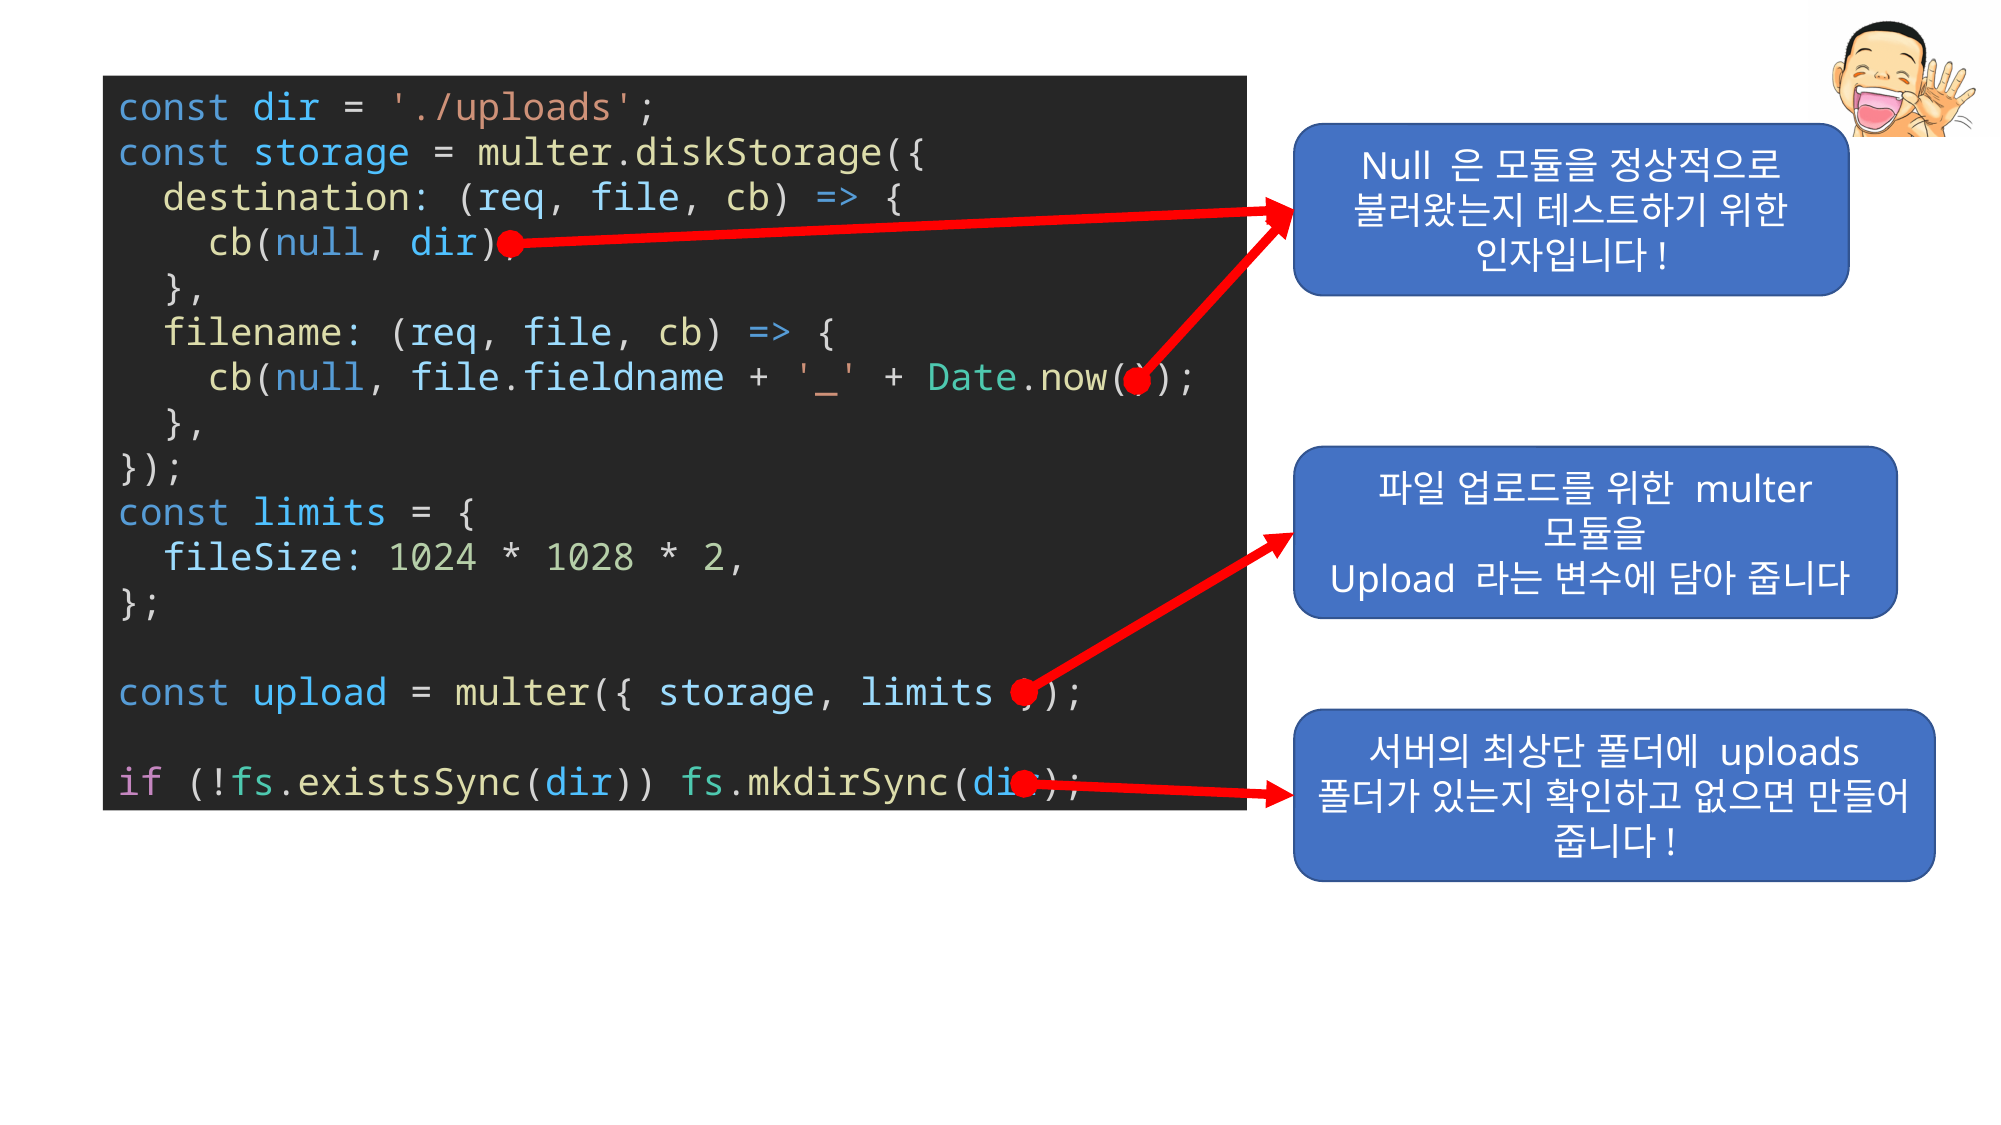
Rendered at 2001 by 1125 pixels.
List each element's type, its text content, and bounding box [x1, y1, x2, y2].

picture [1808, 0, 2000, 137]
text_box Null 은 모듈을 정상적으로 불러왔는지 테스트하기 위한 인자입니다! [1293, 122, 1850, 297]
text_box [510, 209, 1137, 244]
text_box 파일 업로드를 위한 multer 모듈을 Upload 라는 변수에 담아 줍니다 [1293, 445, 1899, 620]
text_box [1024, 532, 1295, 693]
text_box 서버의 최상단 폴더에 uploads 폴더가 있는지 확인하고 없으면 만들어 줍니다! [1293, 708, 1936, 883]
text_box const dir = './uploads'; const storage = multer.diskStorage({ destination: (req, file, cb) => { cb(null, dir); }, filename: (req, file, cb) => { cb(null, file.fieldname + '_' + Date.now()); }, }); const limits = { fileSize: 1024 * 1028 * 2, }; const upload = multer({ storage, limits }); if (!fs.existsSync(dir)) fs.mkdirSync(dir); [102, 75, 1247, 811]
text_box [1024, 783, 1295, 796]
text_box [1137, 209, 1295, 382]
